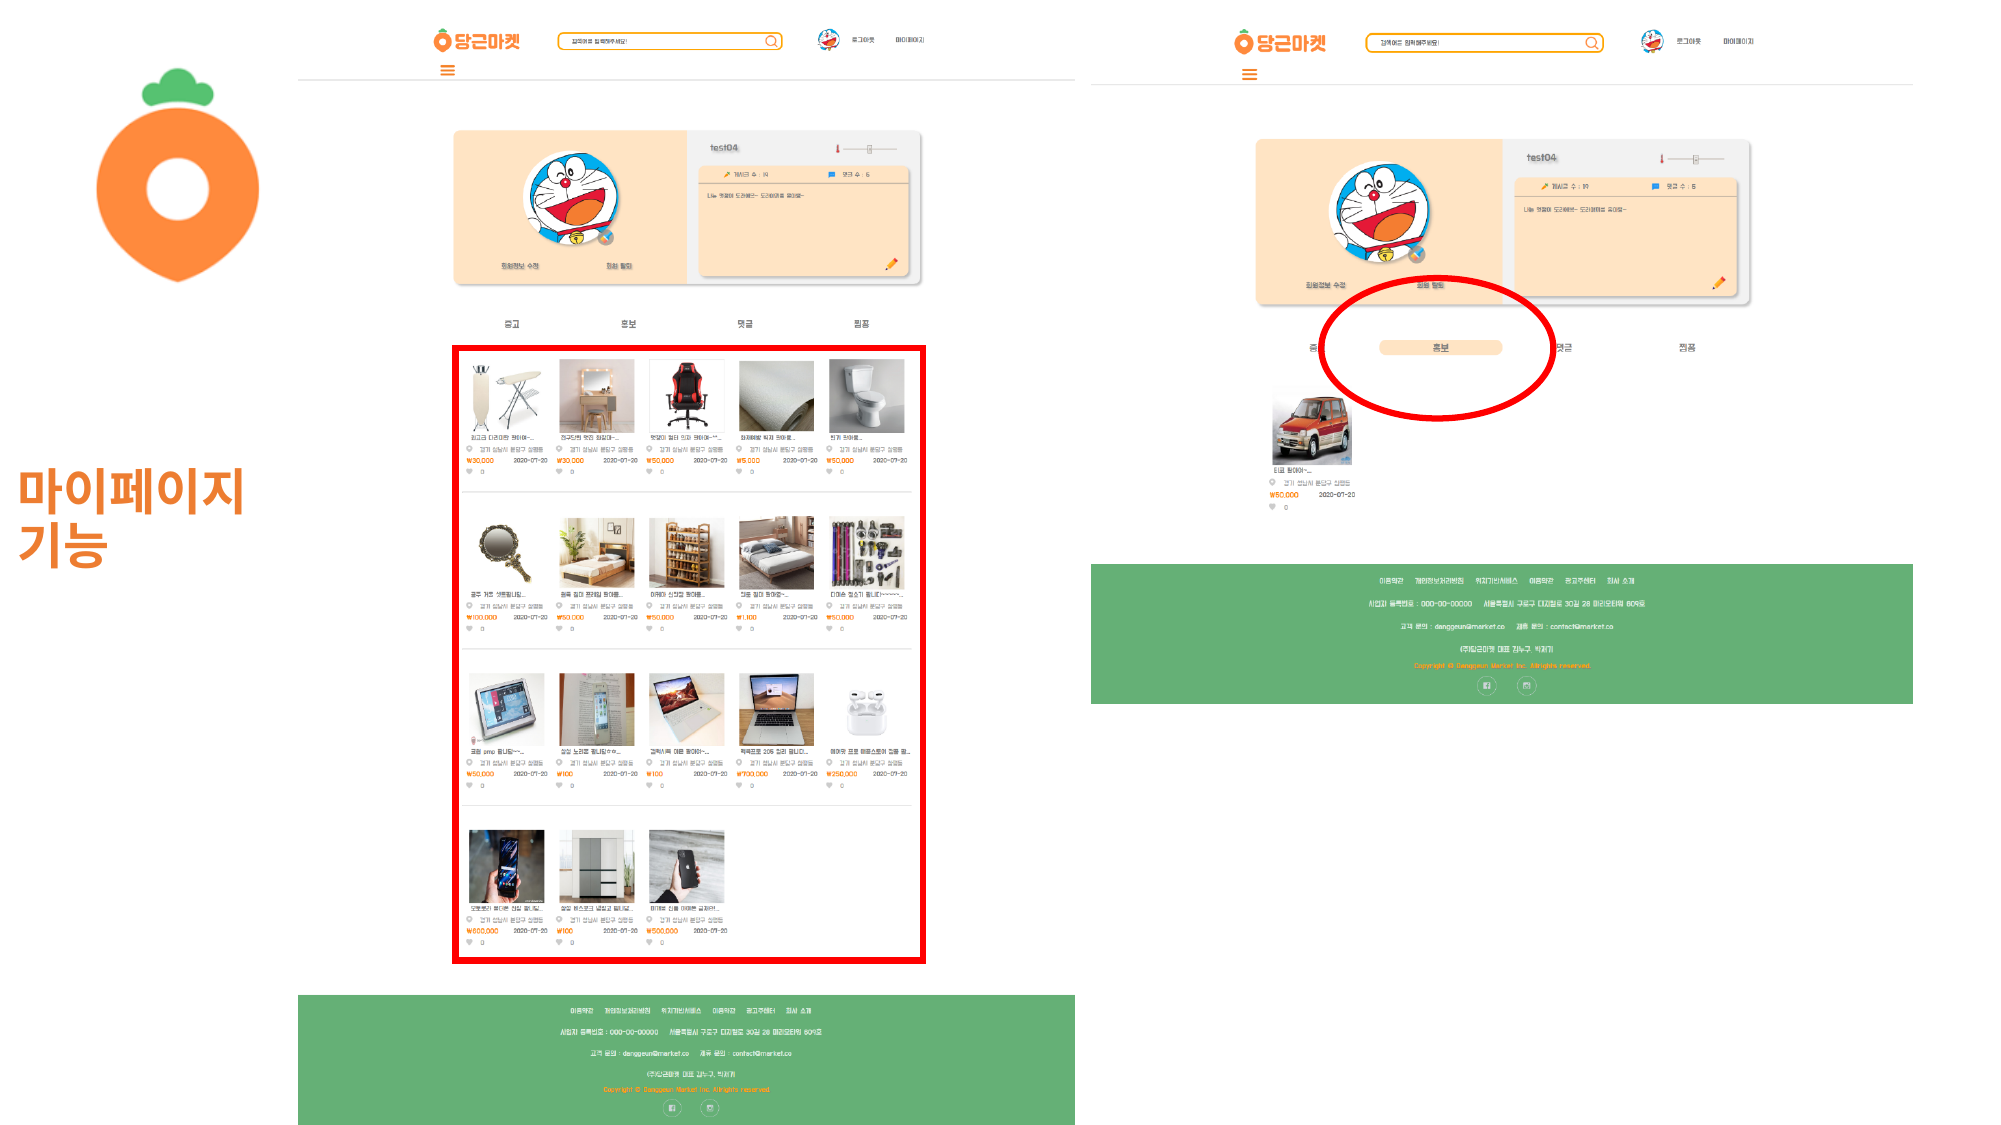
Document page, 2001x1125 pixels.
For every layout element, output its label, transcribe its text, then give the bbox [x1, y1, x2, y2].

picture [22, 20, 1075, 1125]
picture [1091, 20, 1913, 704]
title 마이페이지 기능 [2, 418, 298, 684]
